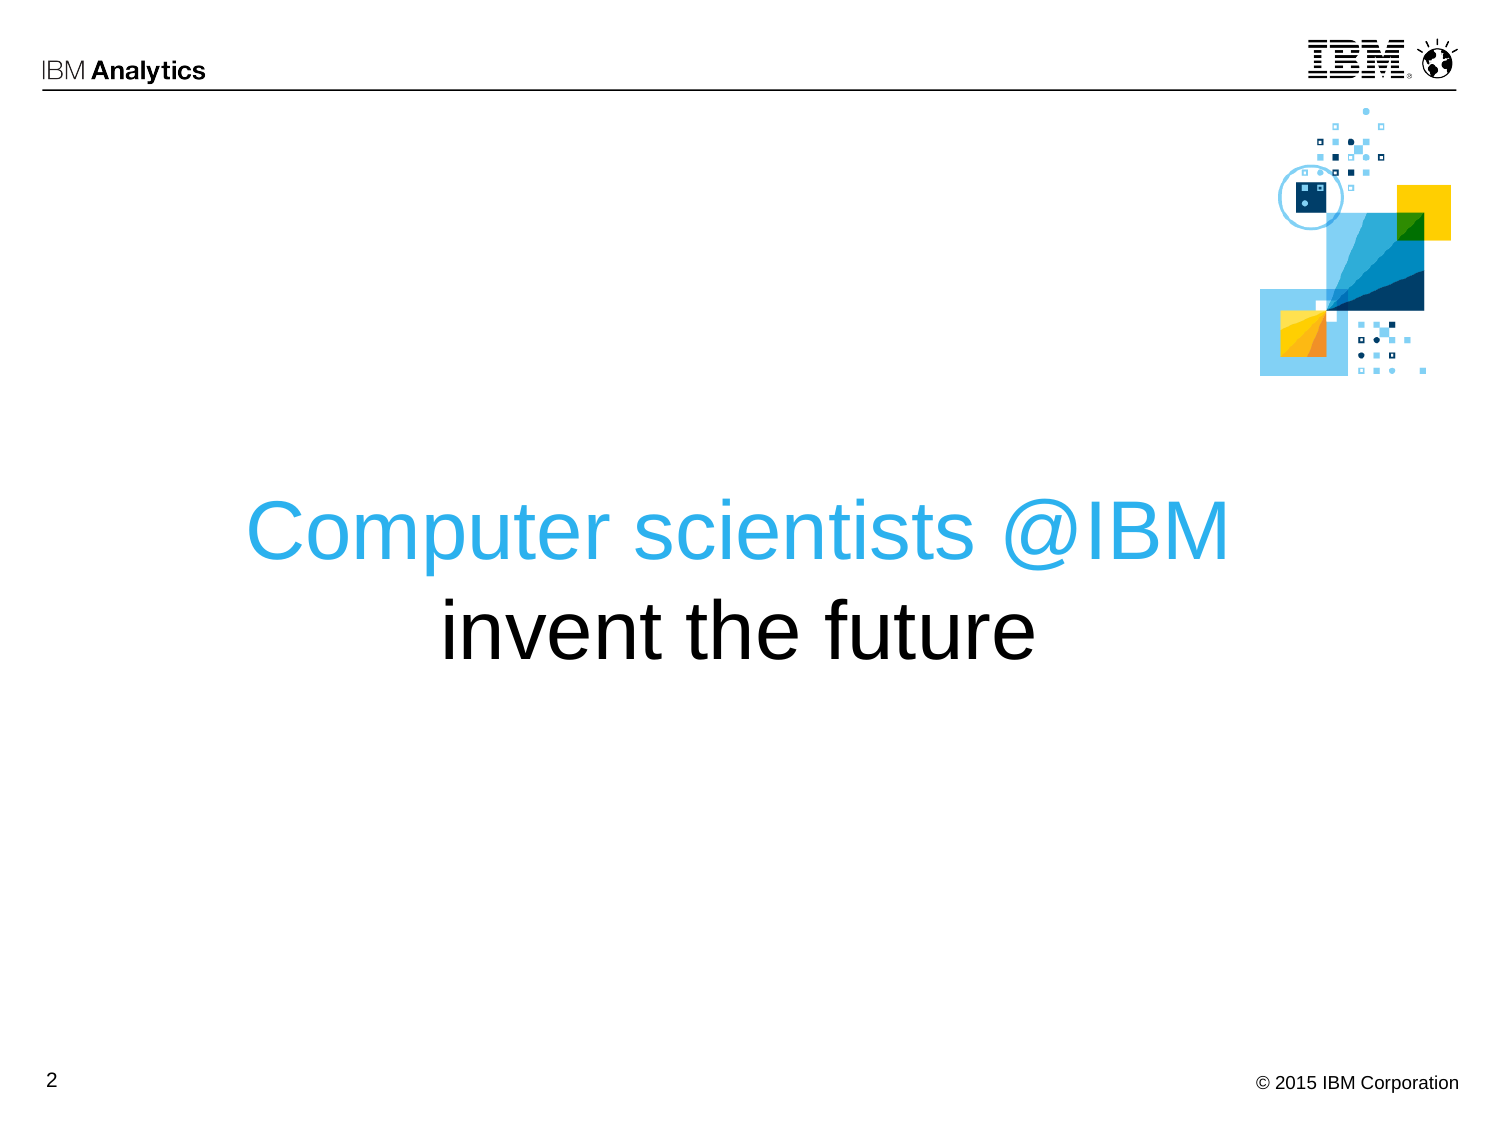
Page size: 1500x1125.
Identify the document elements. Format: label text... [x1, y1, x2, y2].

picture [1259, 108, 1451, 376]
picture [1294, 24, 1469, 91]
picture [24, 42, 224, 99]
text_box Computer scientists @IBM invent the future [125, 468, 1354, 684]
